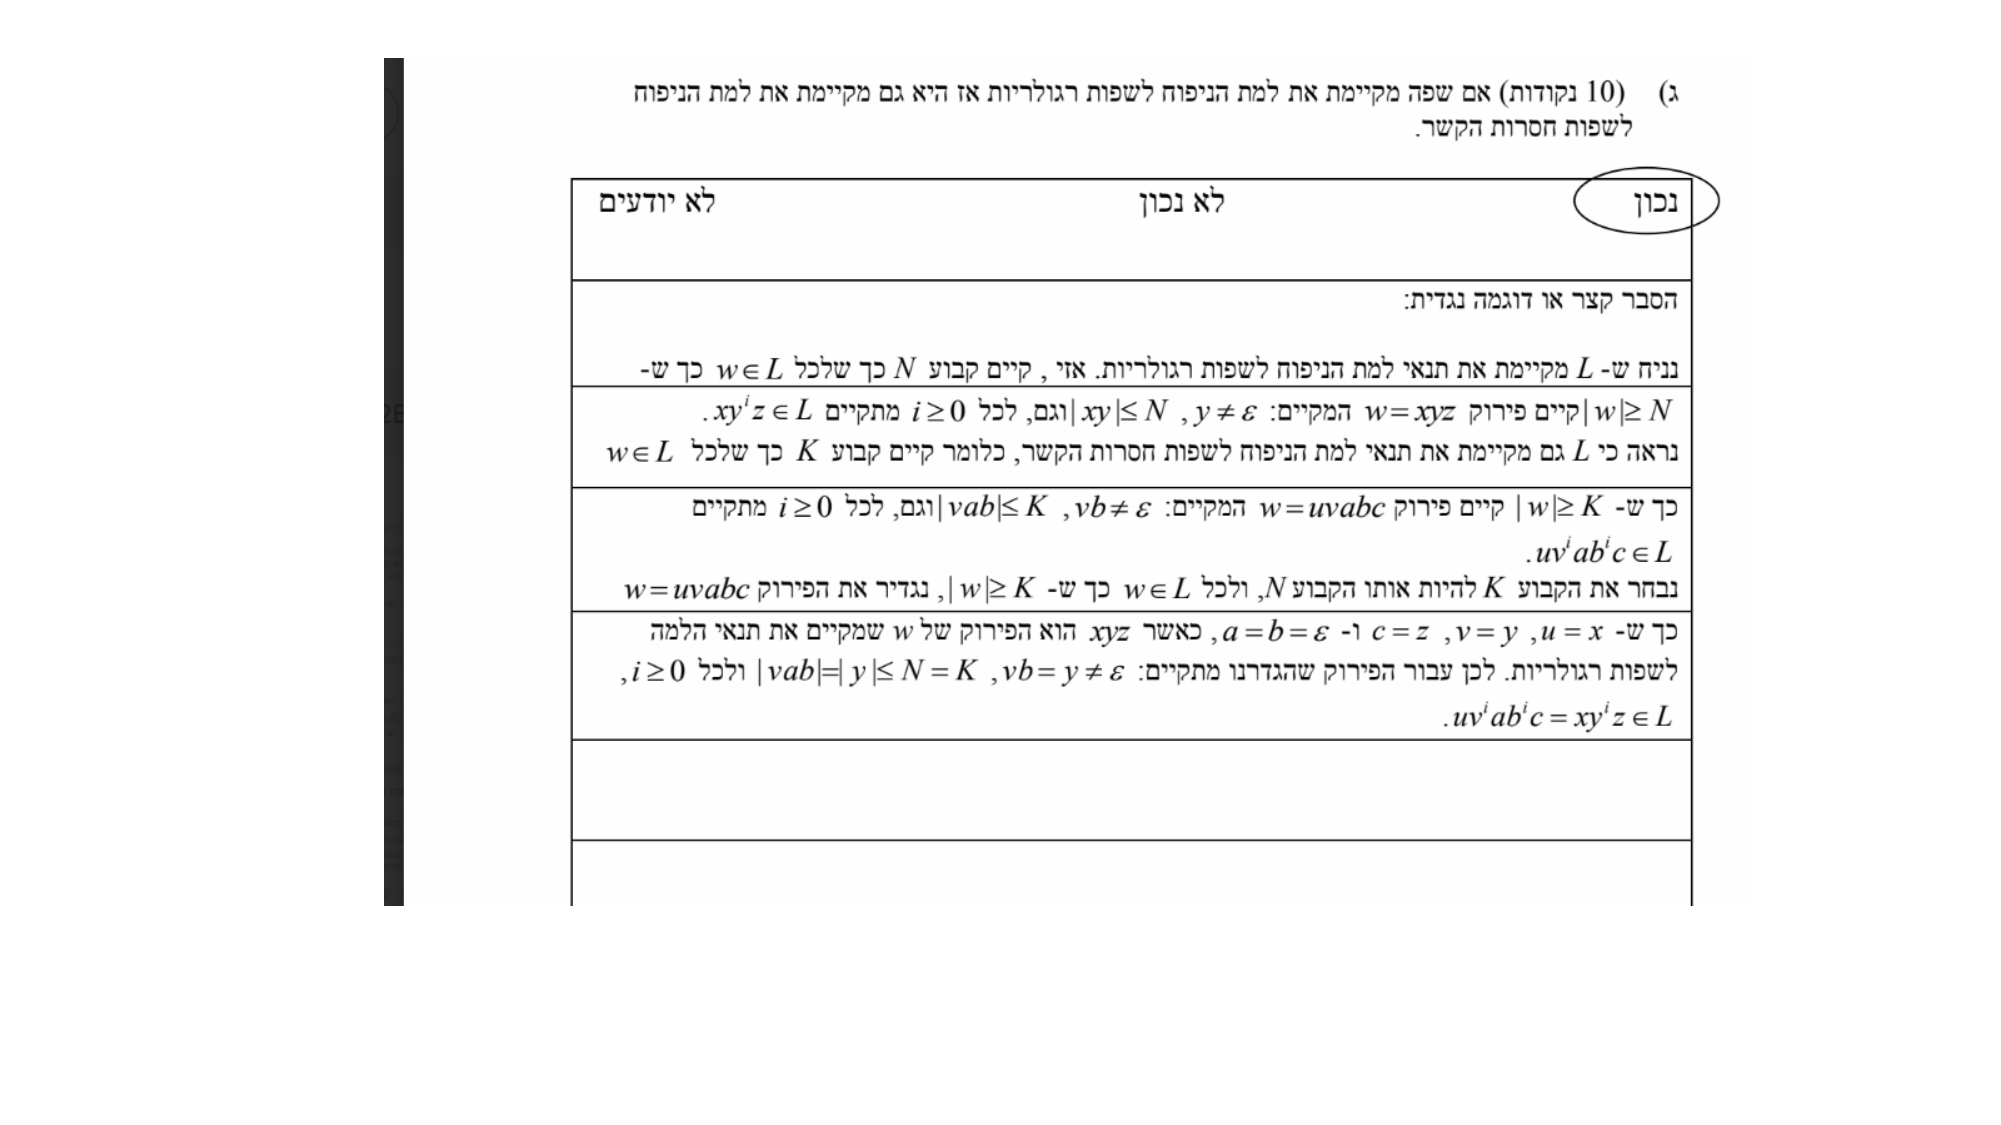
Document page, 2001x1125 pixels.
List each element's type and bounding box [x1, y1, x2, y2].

picture [384, 57, 1752, 907]
